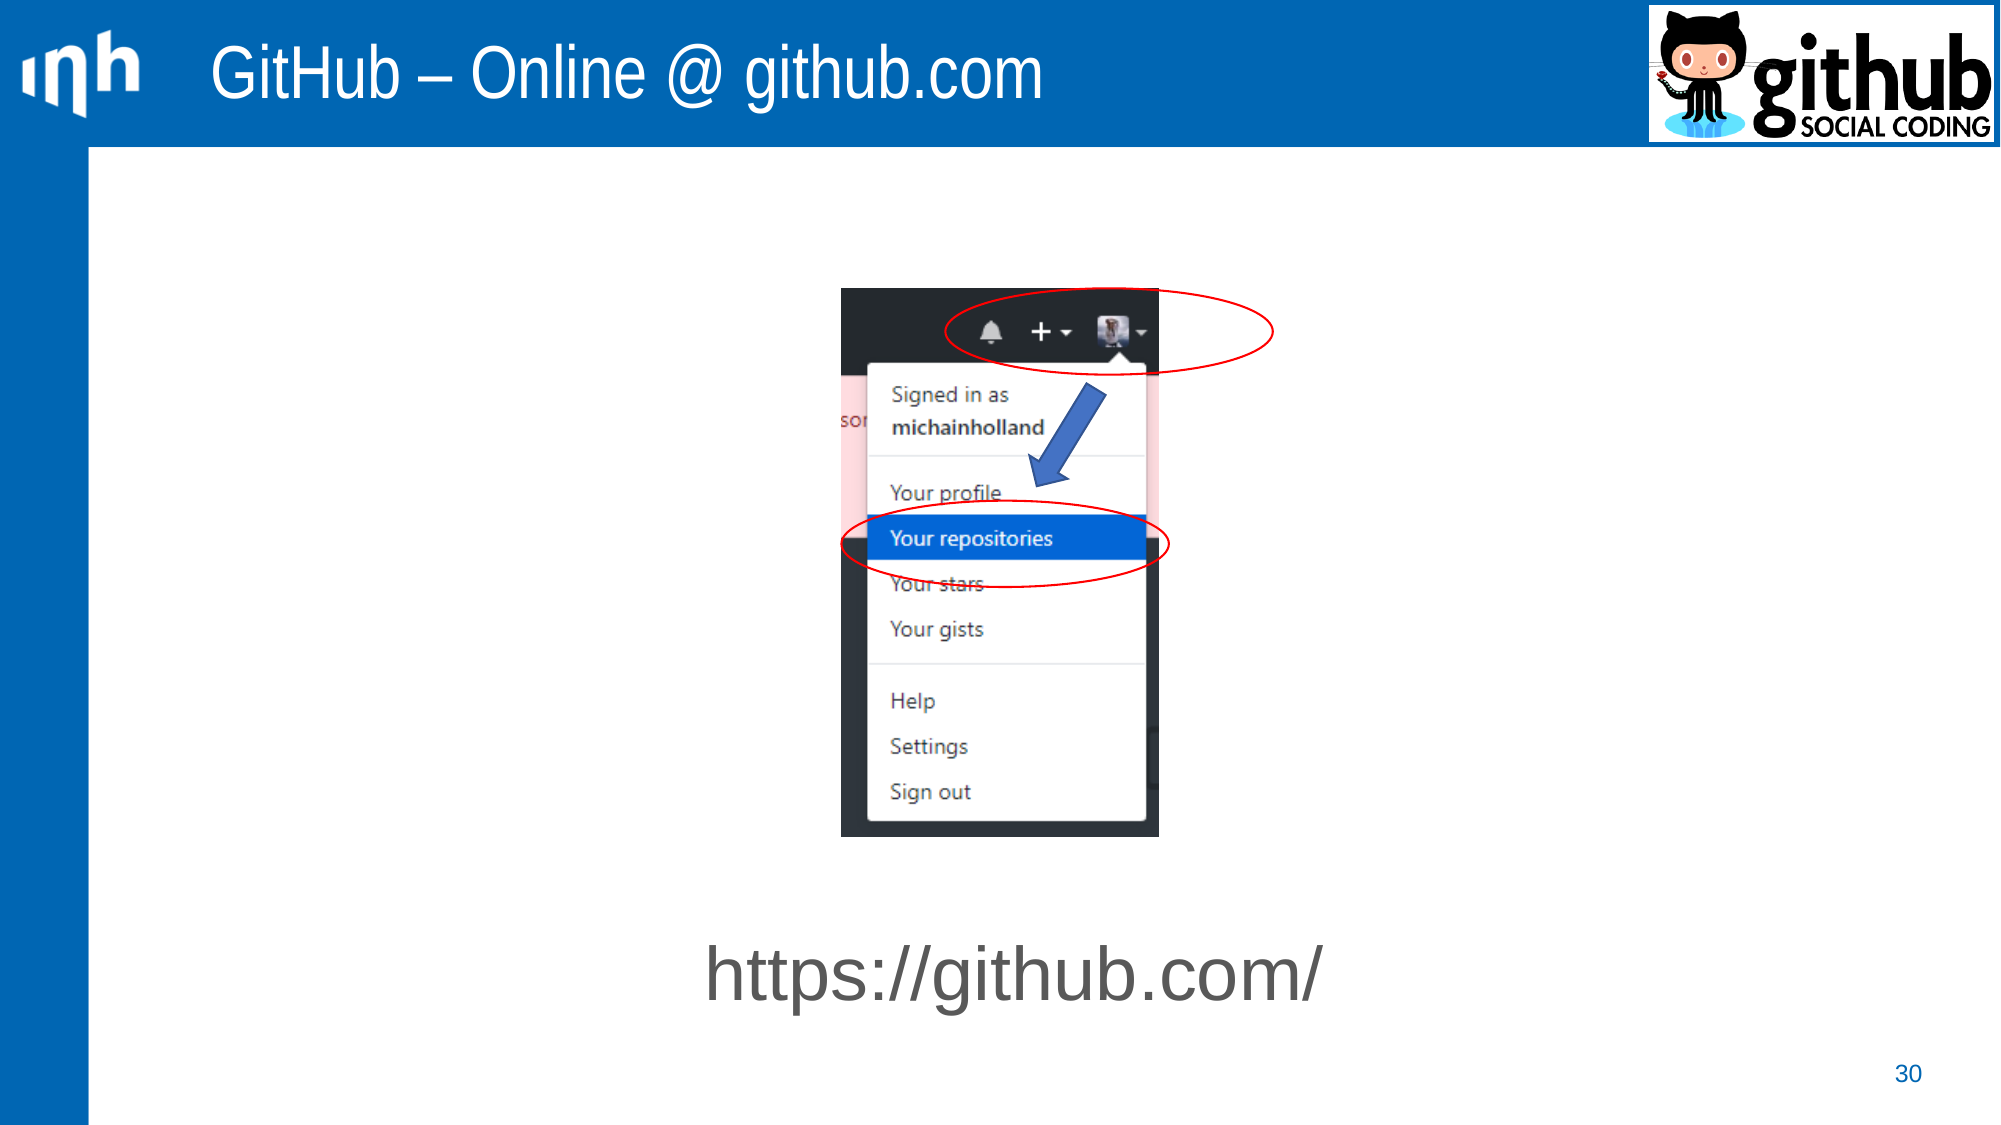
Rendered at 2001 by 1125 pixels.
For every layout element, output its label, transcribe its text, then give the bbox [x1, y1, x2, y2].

picture [0, 0, 2001, 1125]
text_box [1159, 289, 1274, 374]
text_box https://github.com/ [90, 917, 1938, 1024]
text_box GitHub – Online @ github.com [195, 16, 1649, 123]
text_box 30 [1782, 1042, 1938, 1103]
text_box [1159, 527, 1170, 560]
